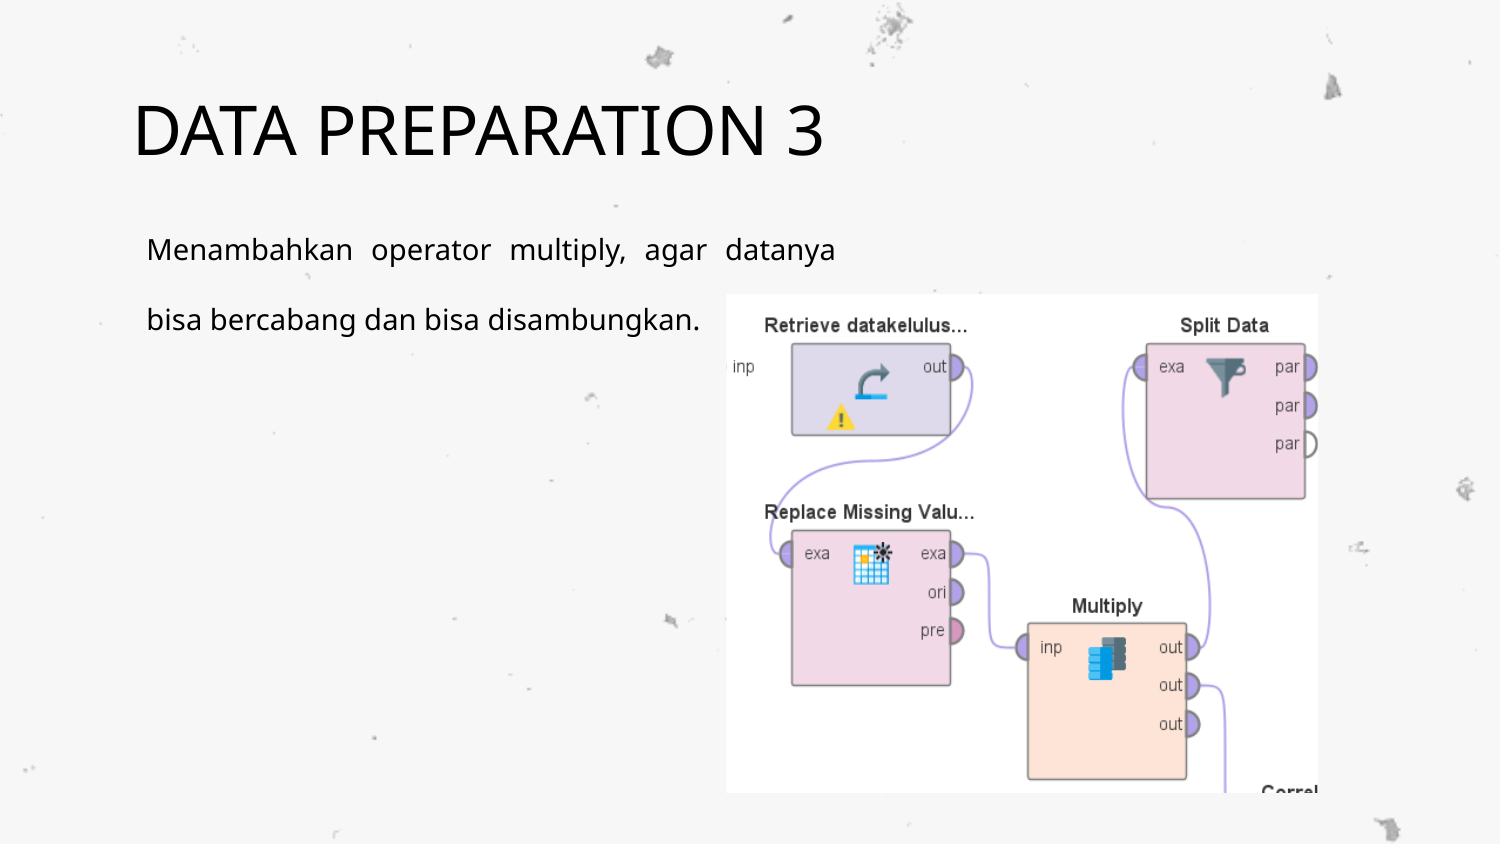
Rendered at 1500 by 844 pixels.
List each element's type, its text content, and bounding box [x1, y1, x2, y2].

picture [725, 294, 1319, 794]
subtitle Menambahkan operator multiply, agar datanya bisa bercabang dan bisa disambungkan. [131, 181, 852, 325]
title DATA PREPARATION 3 [116, 88, 1383, 167]
